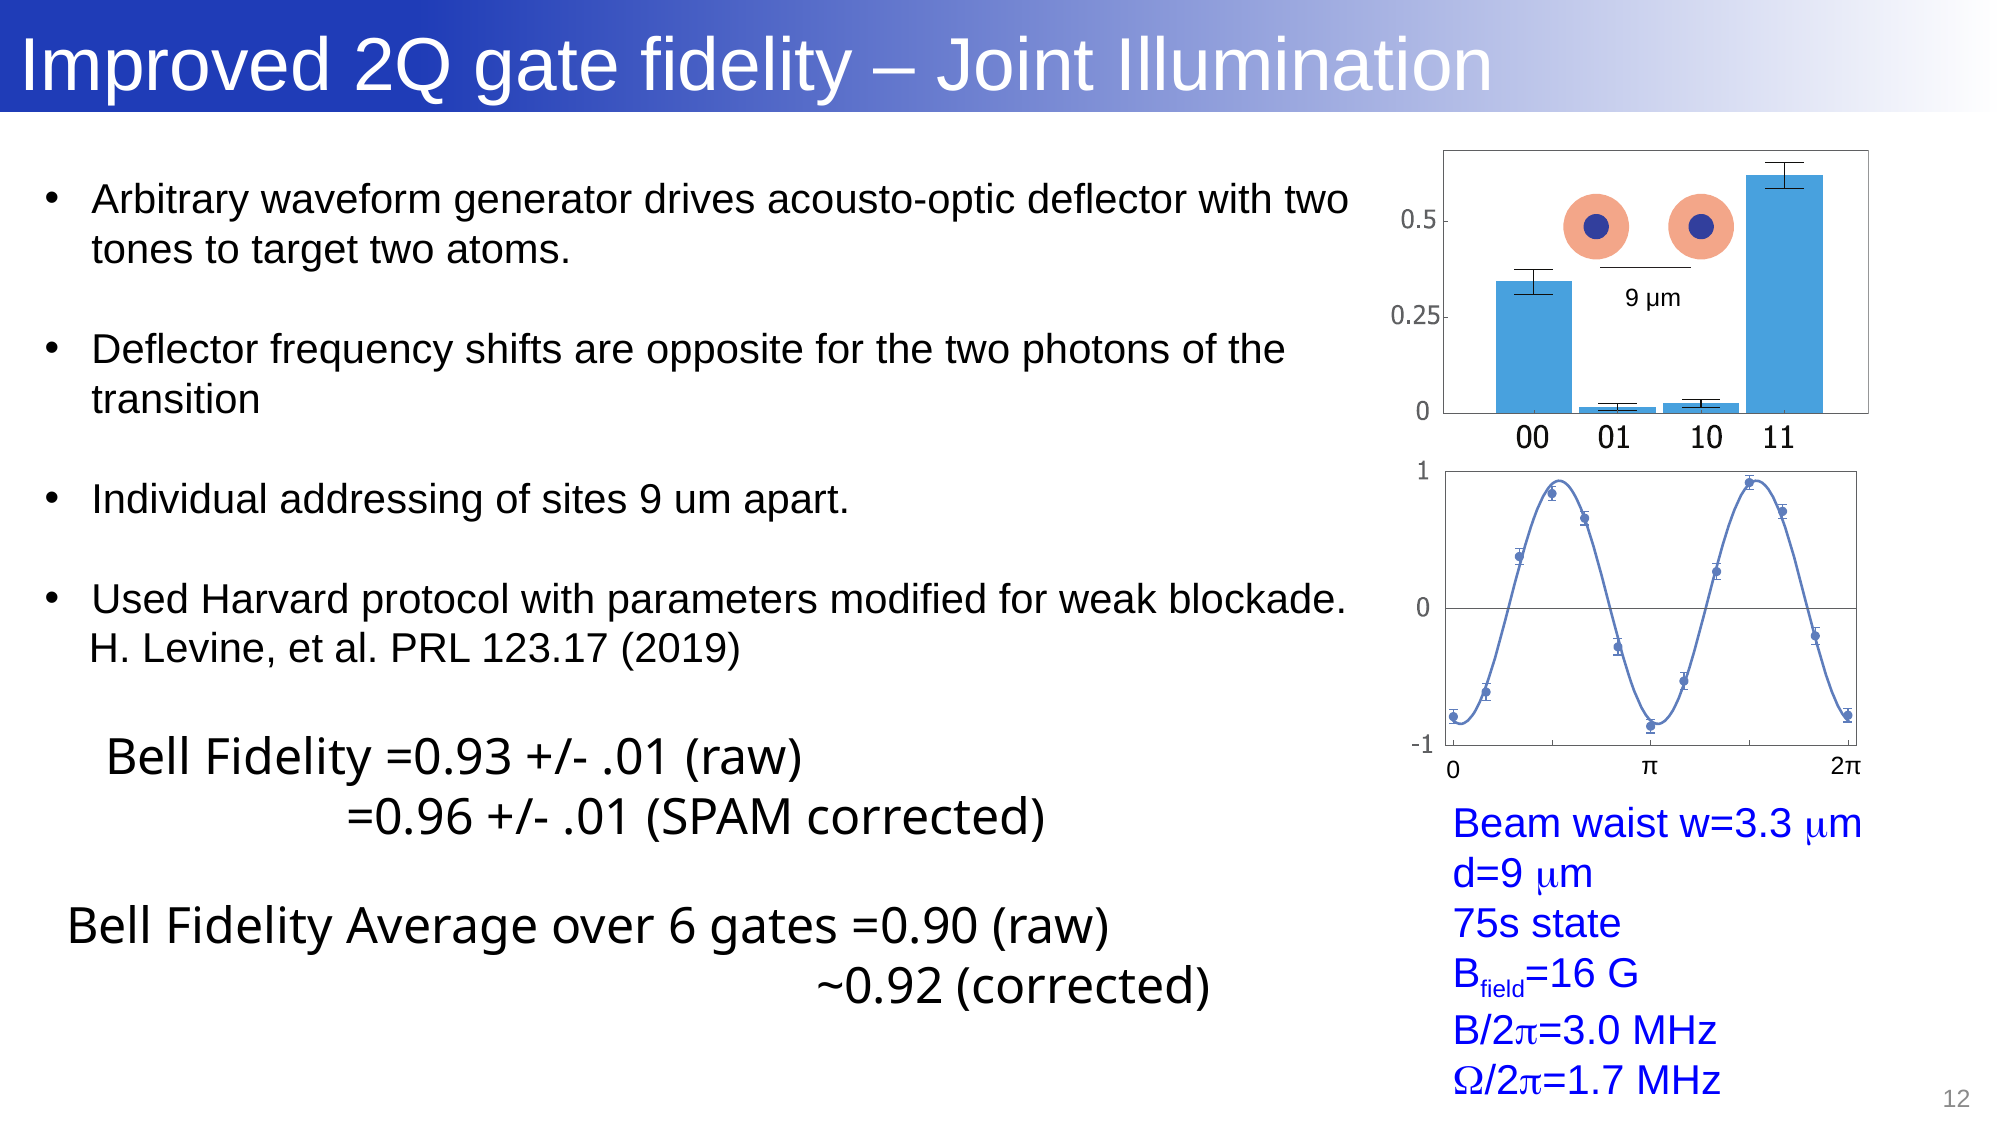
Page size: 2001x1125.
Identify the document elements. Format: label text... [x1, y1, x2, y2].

text_box [0, 0, 1998, 112]
text_box Beam waist w=3.3 mm d=9 mm 75s state Bfield=16 G B/2p=3.0 MHz W/2p=1.7 MHz [1437, 788, 1916, 1125]
picture [1391, 150, 1869, 753]
text_box Arbitrary waveform generator drives acousto-optic deflector with two tones to target two atoms. Deflector frequency shifts are opposite for the two photons of the transition Individual addressing of sites 9 um apart. Used Harvard protocol with parameters modified for weak blockade. [29, 164, 1369, 630]
text_box Bell Fidelity =0.93 +/- .01 (raw) =0.96 +/- .01 (SPAM corrected) [90, 717, 1061, 853]
text_box 2π [1815, 742, 1920, 787]
text_box Improved 2Q gate fidelity – Joint Illumination [19, 15, 1533, 106]
text_box 0 [1435, 753, 1462, 792]
text_box Bell Fidelity Average over 6 gates =0.90 (raw) ~0.92 (corrected) [51, 886, 1256, 1022]
text_box π [1626, 753, 1731, 787]
text_box H. Levine, et al. PRL 123.17 (2019) [74, 613, 1087, 678]
